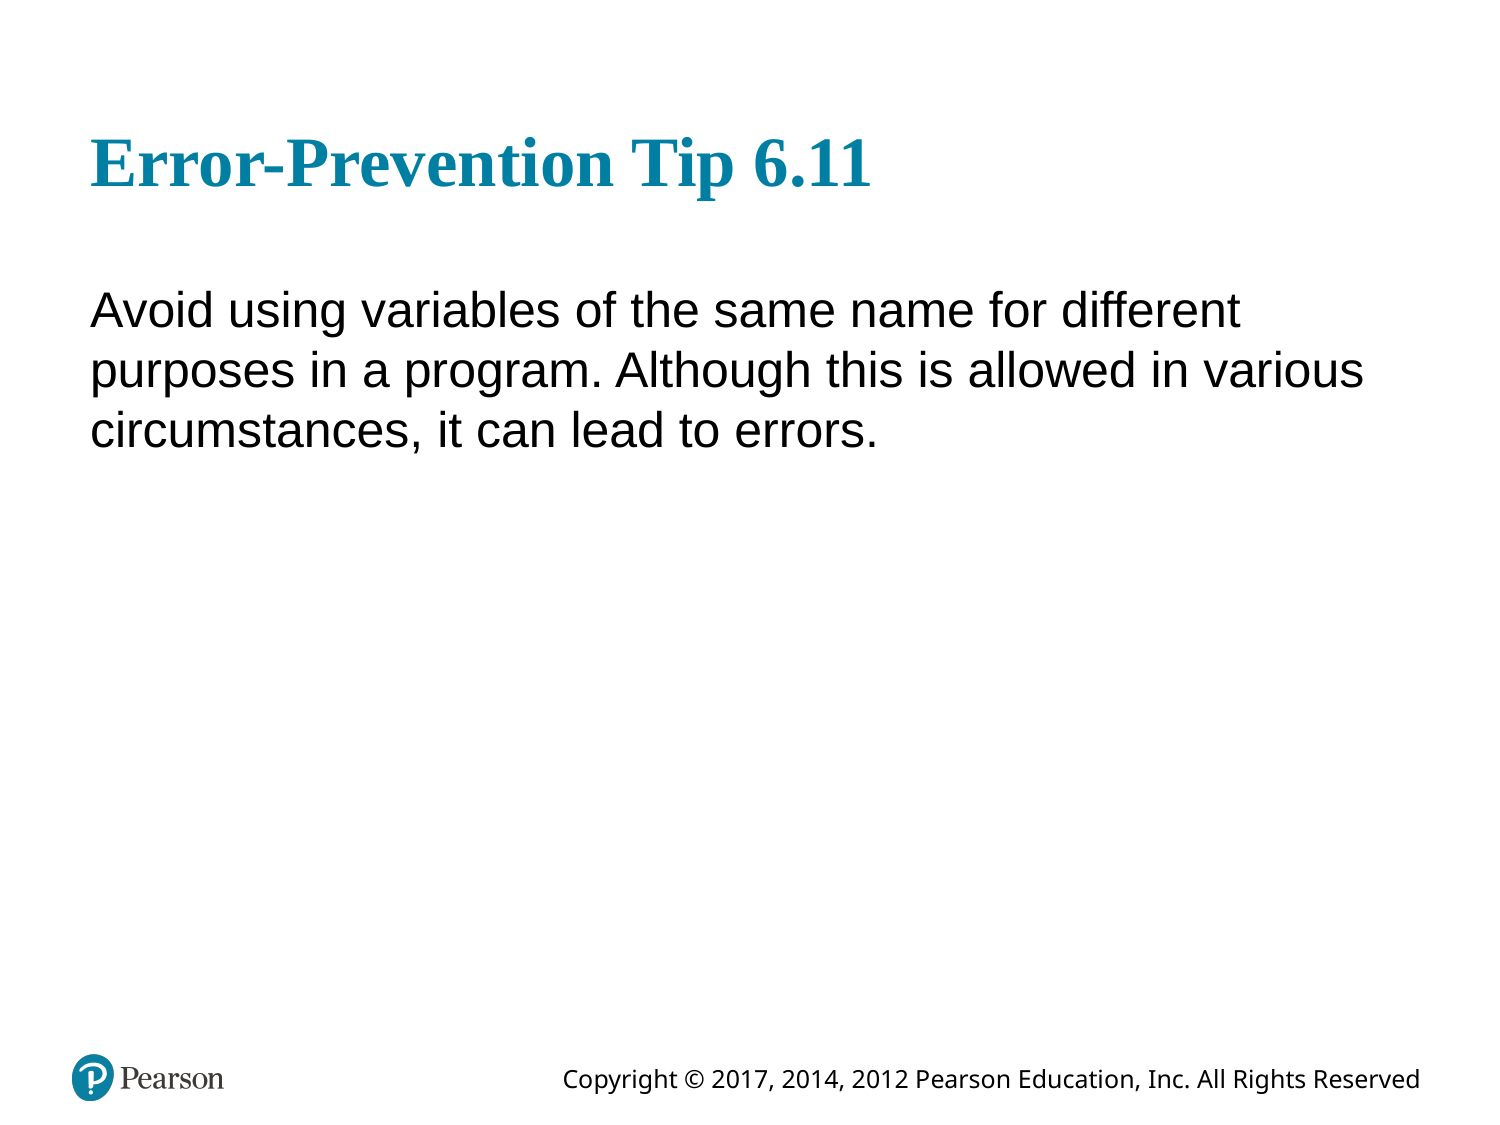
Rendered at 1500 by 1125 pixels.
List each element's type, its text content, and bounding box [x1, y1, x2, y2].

picture [72, 1087, 83, 1101]
picture [72, 1054, 88, 1070]
list Avoid using variables of the same name for different purposes in a program. Although this is allowed in various circumstances, it can lead to errors. [75, 262, 1425, 1005]
picture [98, 1054, 224, 1101]
title Error-Prevention Tip 6.11 [75, 0, 1425, 216]
picture [80, 1063, 106, 1088]
